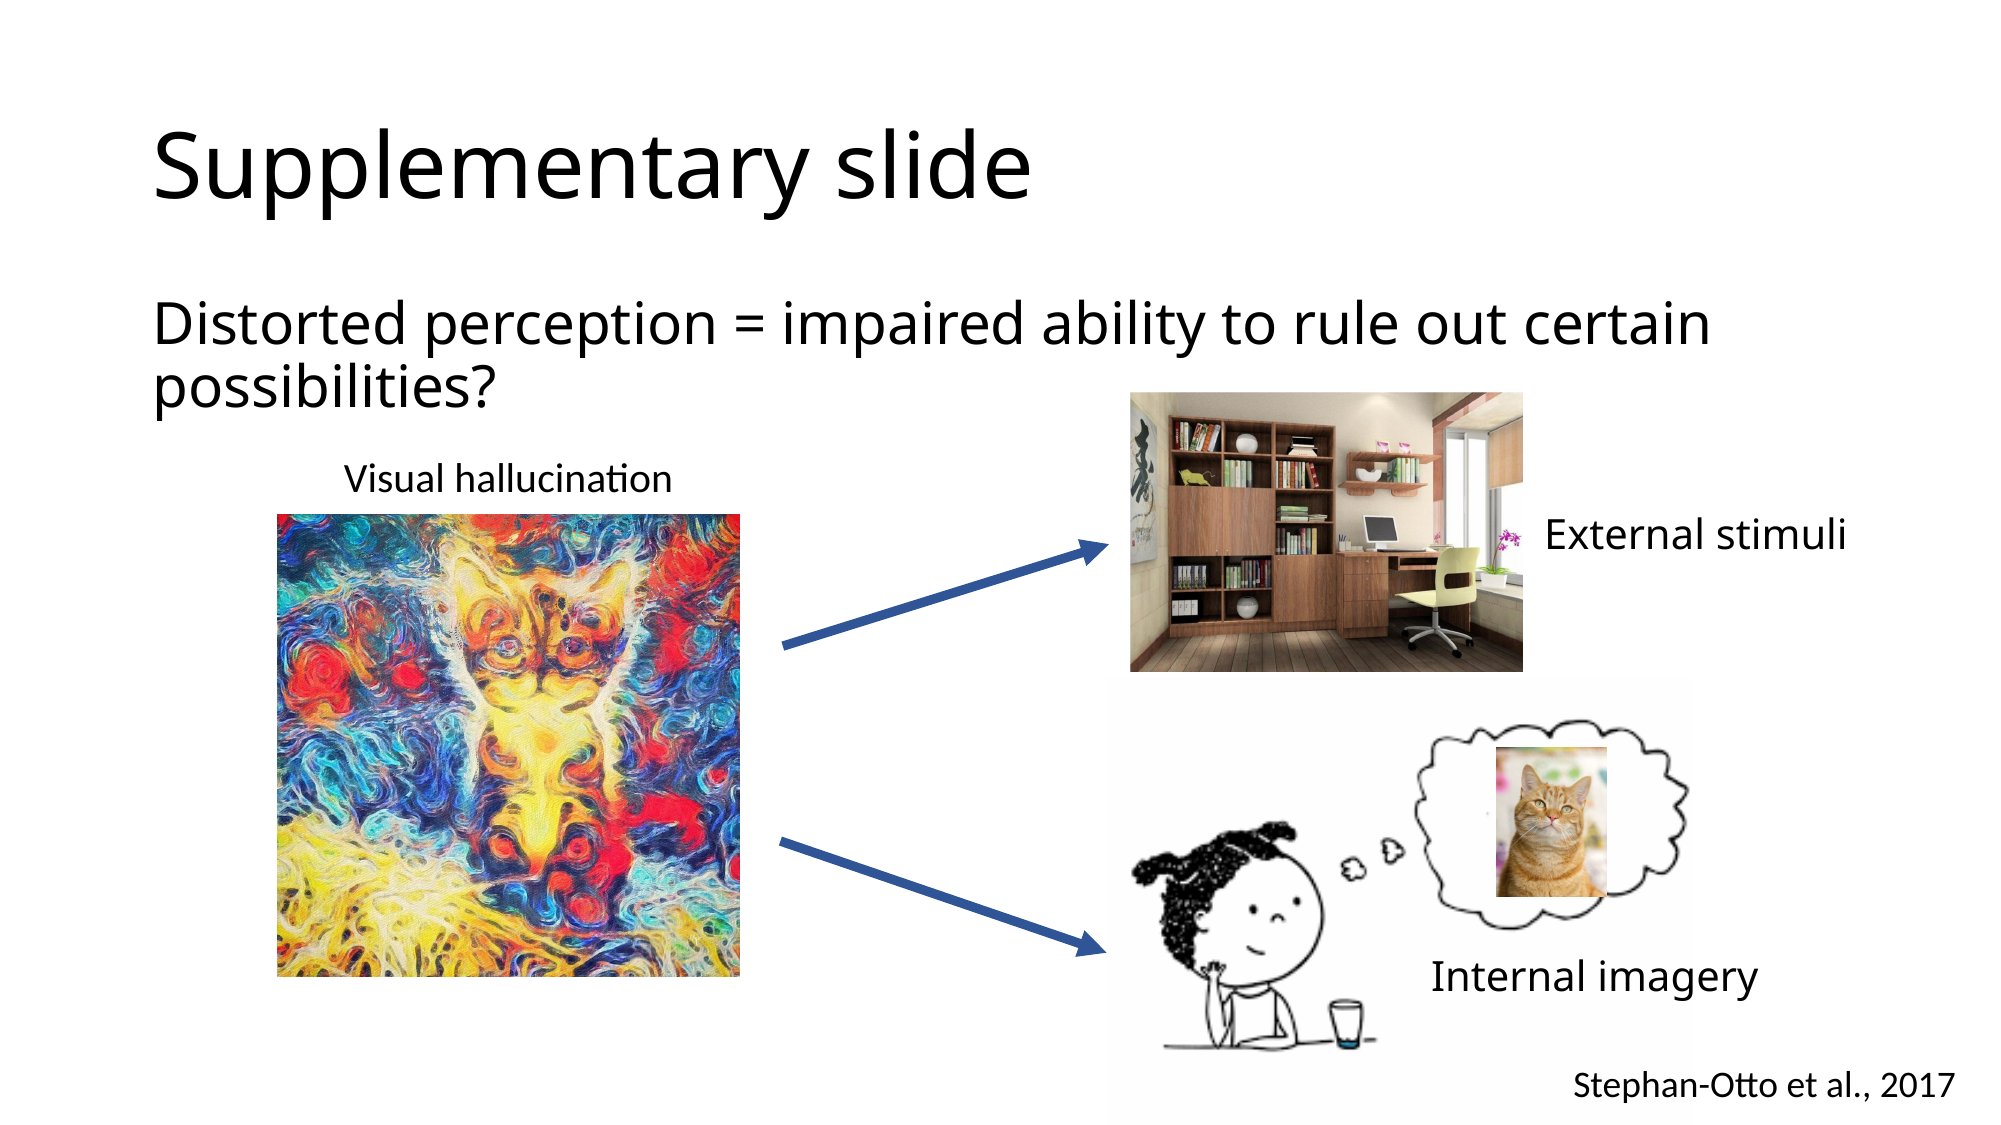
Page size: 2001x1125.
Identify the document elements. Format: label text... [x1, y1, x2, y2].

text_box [780, 392, 1889, 1125]
title Supplementary slide [137, 59, 1863, 278]
text_box Visual hallucination [329, 443, 692, 509]
picture [277, 514, 740, 977]
list Distorted perception = impaired ability to rule out certain possibilities? [137, 287, 1892, 379]
text_box Stephan-Otto et al., 2017 [1889, 1052, 2000, 1113]
